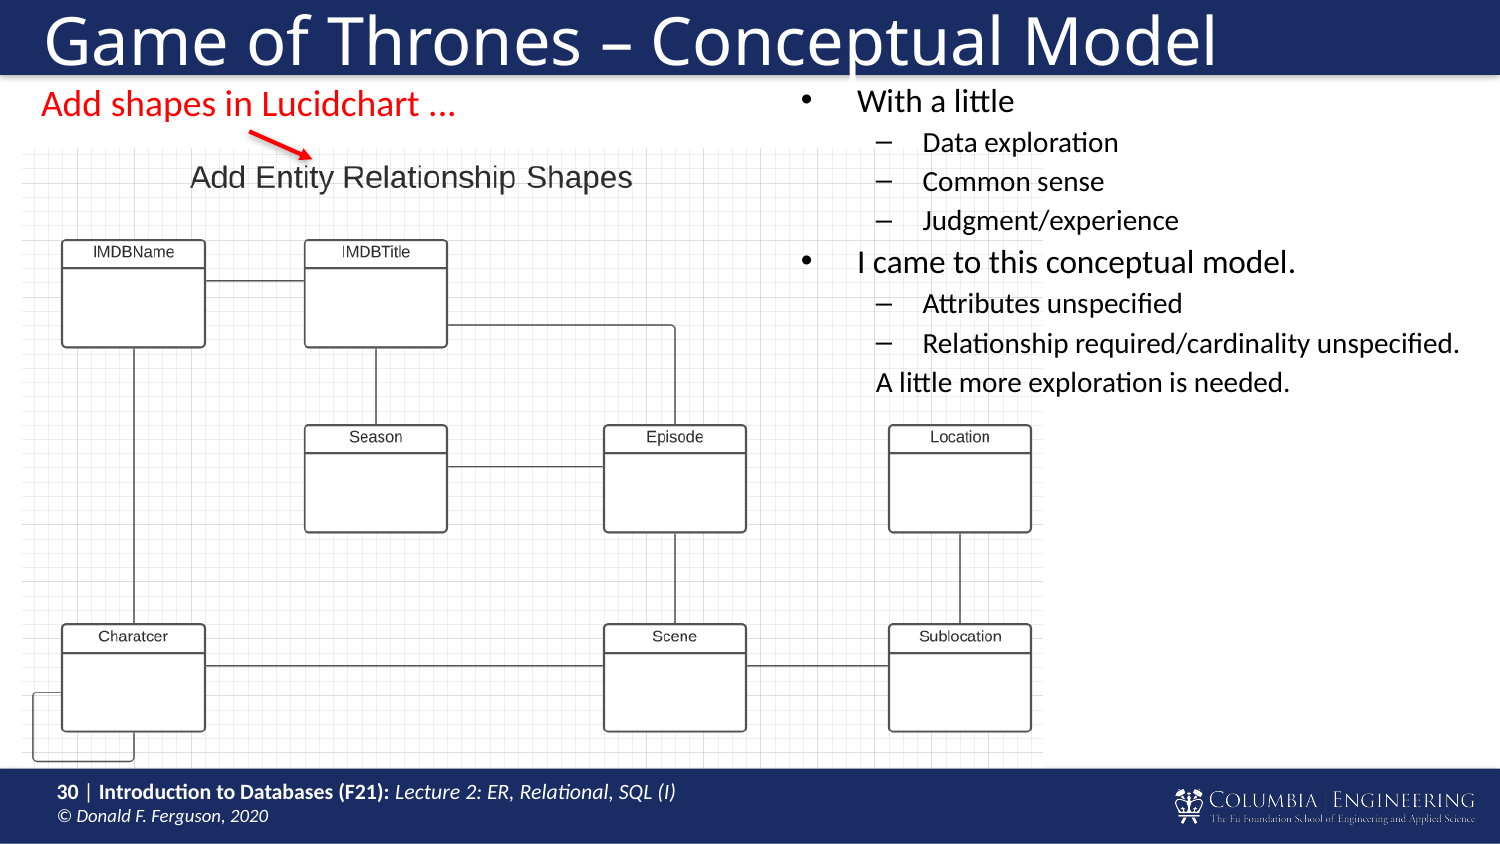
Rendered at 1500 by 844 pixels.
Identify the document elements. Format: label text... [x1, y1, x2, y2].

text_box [249, 131, 313, 160]
text_box Add shapes in Lucidchart ... [26, 71, 473, 132]
title Game of Thrones – Conceptual Model [28, 0, 1450, 73]
list With a little Data exploration Common sense Judgment/experience I came to this conceptual model. Attributes unspecified Relationship required/cardinality unspecified. A little more exploration is needed. [786, 71, 1499, 362]
picture [22, 148, 1043, 768]
